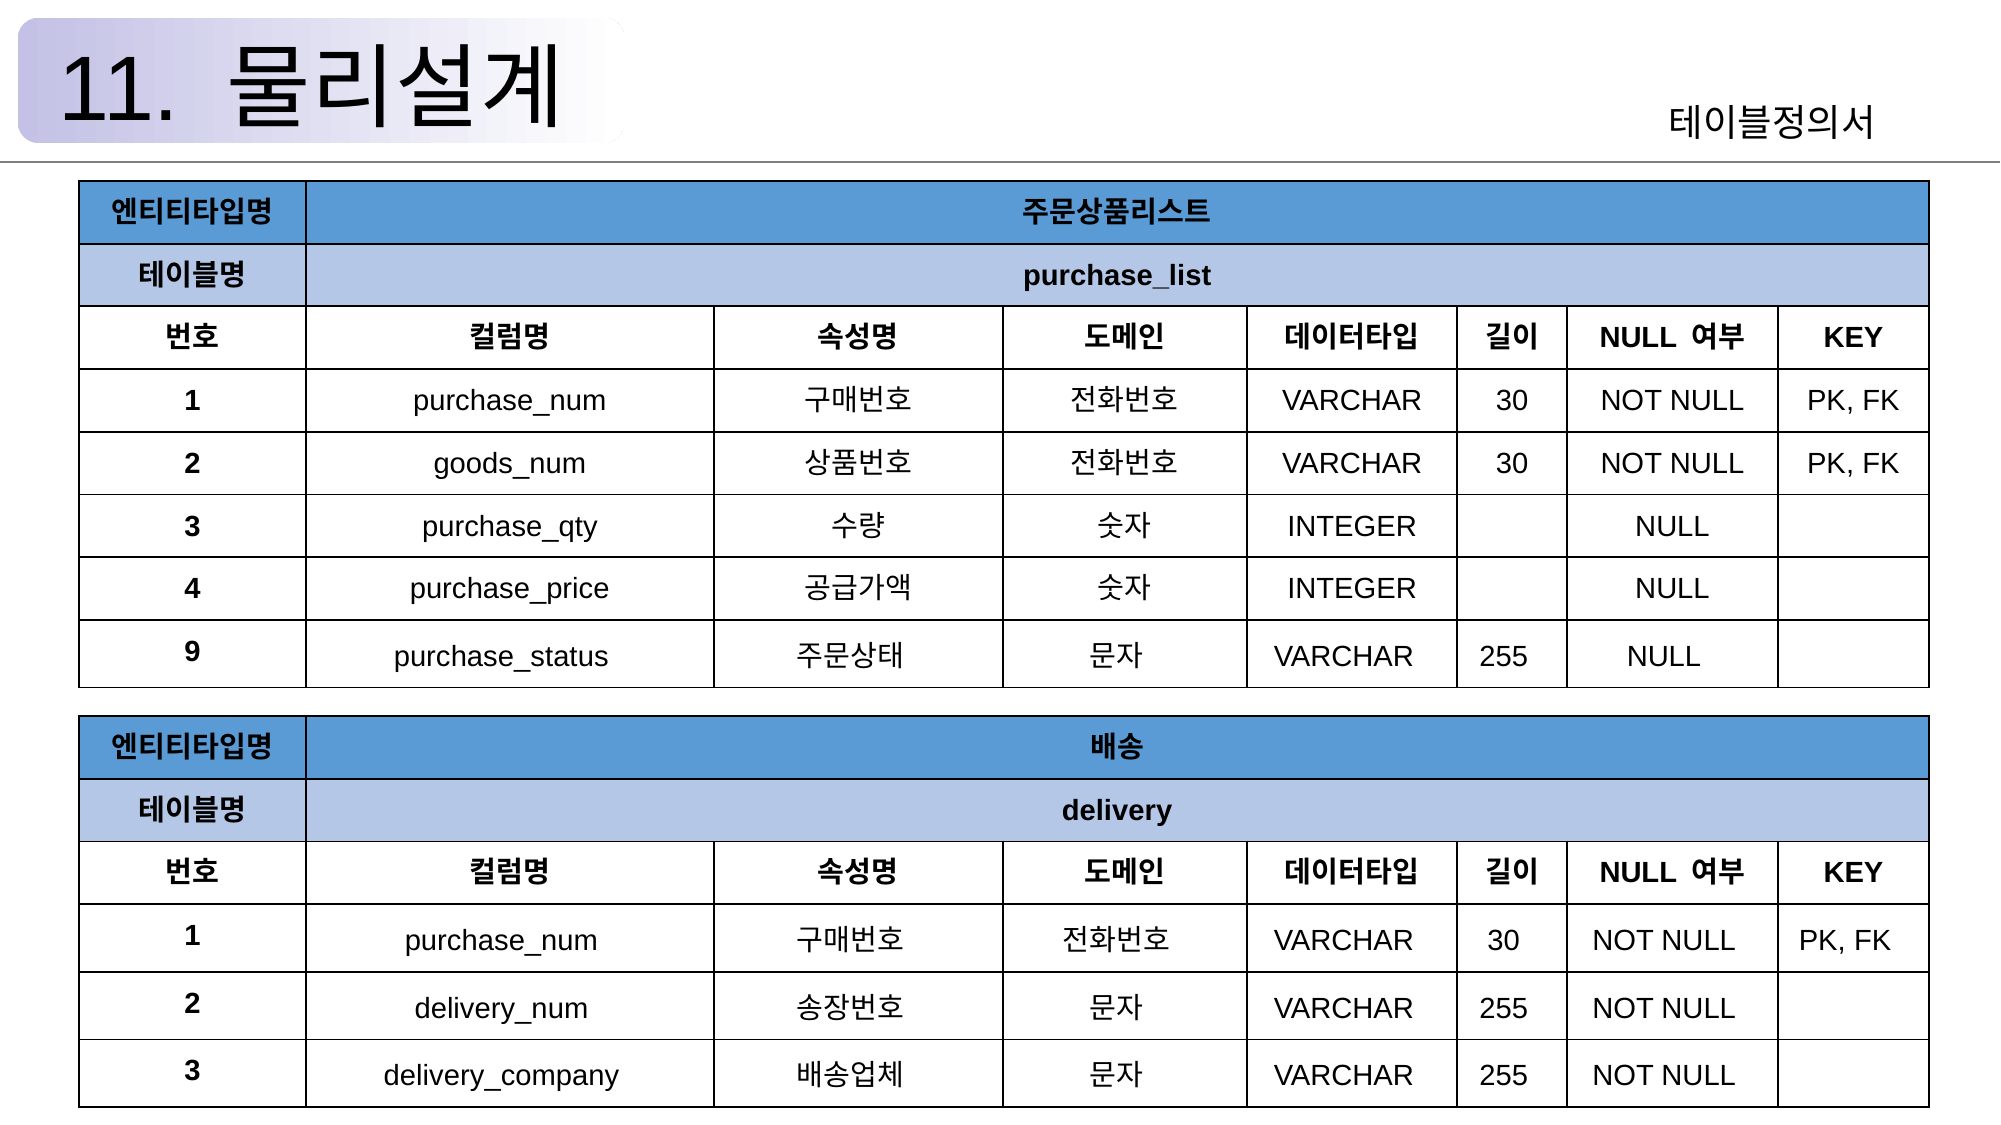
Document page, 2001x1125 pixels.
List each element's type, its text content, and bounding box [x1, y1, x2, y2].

table_cell 전화번호 [1004, 370, 1246, 431]
table_cell NOT NULL [1568, 905, 1777, 971]
table_cell purchase_list [307, 245, 1928, 305]
table_cell NOT NULL [1568, 370, 1777, 431]
table_cell VARCHAR [1248, 1040, 1456, 1106]
table_cell 2 [80, 433, 305, 494]
table_cell [1779, 621, 1928, 687]
table_cell 3 [80, 1040, 305, 1106]
table_cell purchase_num [307, 905, 713, 971]
table_cell 숫자 [1004, 495, 1246, 556]
table_cell 테이블명 [80, 245, 305, 305]
table_cell INTEGER [1248, 495, 1456, 556]
table_cell KEY [1779, 842, 1928, 903]
table_cell 데이터타입 [1248, 842, 1456, 903]
table_cell 공급가액 [715, 558, 1002, 619]
table_cell [1779, 1040, 1928, 1106]
table_cell 9 [80, 621, 305, 687]
table_cell delivery_num [307, 973, 713, 1039]
table_cell NOT NULL [1568, 433, 1777, 494]
table_cell VARCHAR [1248, 905, 1456, 971]
table_cell 속성명 [715, 842, 1002, 903]
table_header 엔티티타입명 [80, 182, 305, 243]
table_cell 문자 [1004, 621, 1246, 687]
table_cell purchase_status [307, 621, 713, 687]
table_cell 번호 [80, 307, 305, 368]
table_cell NOT NULL [1568, 973, 1777, 1039]
table_cell delivery [307, 780, 1928, 841]
table_cell 문자 [1004, 973, 1246, 1039]
table_cell NULL [1568, 495, 1777, 556]
table_cell 테이블명 [80, 780, 305, 841]
table_cell 배송업체 [715, 1040, 1002, 1106]
table_cell [1458, 558, 1566, 619]
table_cell INTEGER [1248, 558, 1456, 619]
table_cell [1779, 558, 1928, 619]
table_cell 4 [80, 558, 305, 619]
table_cell 255 [1458, 1040, 1566, 1106]
table_cell 30 [1458, 905, 1566, 971]
table_cell 255 [1458, 621, 1566, 687]
table_cell 30 [1458, 370, 1566, 431]
table_cell 데이터타입 [1248, 307, 1456, 368]
table_cell 전화번호 [1004, 905, 1246, 971]
table_cell 상품번호 [715, 433, 1002, 494]
table_cell 수량 [715, 495, 1002, 556]
table_header 주문상품리스트 [307, 182, 1928, 243]
table_cell 숫자 [1004, 558, 1246, 619]
table_cell 송장번호 [715, 973, 1002, 1039]
table_cell 번호 [80, 842, 305, 903]
table_cell purchase_qty [307, 495, 713, 556]
table_cell 전화번호 [1004, 433, 1246, 494]
table_cell NULL 여부 [1568, 307, 1777, 368]
table_cell delivery_company [307, 1040, 713, 1106]
table_cell 주문상태 [715, 621, 1002, 687]
table_cell [1458, 495, 1566, 556]
table_cell PK, FK [1779, 433, 1928, 494]
table_cell PK, FK [1779, 905, 1928, 971]
table_cell 컬럼명 [307, 307, 713, 368]
table_cell VARCHAR [1248, 433, 1456, 494]
table_cell VARCHAR [1248, 973, 1456, 1039]
table_cell 도메인 [1004, 842, 1246, 903]
table_cell KEY [1779, 307, 1928, 368]
table_cell 길이 [1458, 307, 1566, 368]
table_cell goods_num [307, 433, 713, 494]
table_cell NULL [1568, 558, 1777, 619]
text_box 11. 물리설계 [43, 173, 1769, 200]
table_cell 문자 [1004, 1040, 1246, 1106]
table_cell NULL [1568, 621, 1777, 687]
table_cell PK, FK [1779, 370, 1928, 431]
table_cell 30 [1458, 433, 1566, 494]
table_cell 1 [80, 905, 305, 971]
text_box 11. 물리설계 [43, 0, 1769, 161]
table_cell NOT NULL [1568, 1040, 1777, 1106]
table_cell 컬럼명 [307, 842, 713, 903]
table_cell 구매번호 [715, 370, 1002, 431]
table_header 엔티티타입명 [80, 717, 305, 778]
table_cell 3 [80, 495, 305, 556]
table_cell VARCHAR [1248, 370, 1456, 431]
table_cell [1779, 973, 1928, 1039]
table_cell [1779, 495, 1928, 556]
text_box [17, 17, 43, 144]
table_cell 255 [1458, 973, 1566, 1039]
table_cell 속성명 [715, 307, 1002, 368]
table_cell 1 [80, 370, 305, 431]
table_cell 2 [80, 973, 305, 1039]
text_box 테이블정의서 [1653, 91, 2000, 152]
table_cell VARCHAR [1248, 621, 1456, 687]
table_cell 도메인 [1004, 307, 1246, 368]
table_cell 길이 [1458, 842, 1566, 903]
table_cell purchase_price [307, 558, 713, 619]
table_cell NULL 여부 [1568, 842, 1777, 903]
table_header 배송 [307, 717, 1928, 778]
table_cell 구매번호 [715, 905, 1002, 971]
table_cell purchase_num [307, 370, 713, 431]
